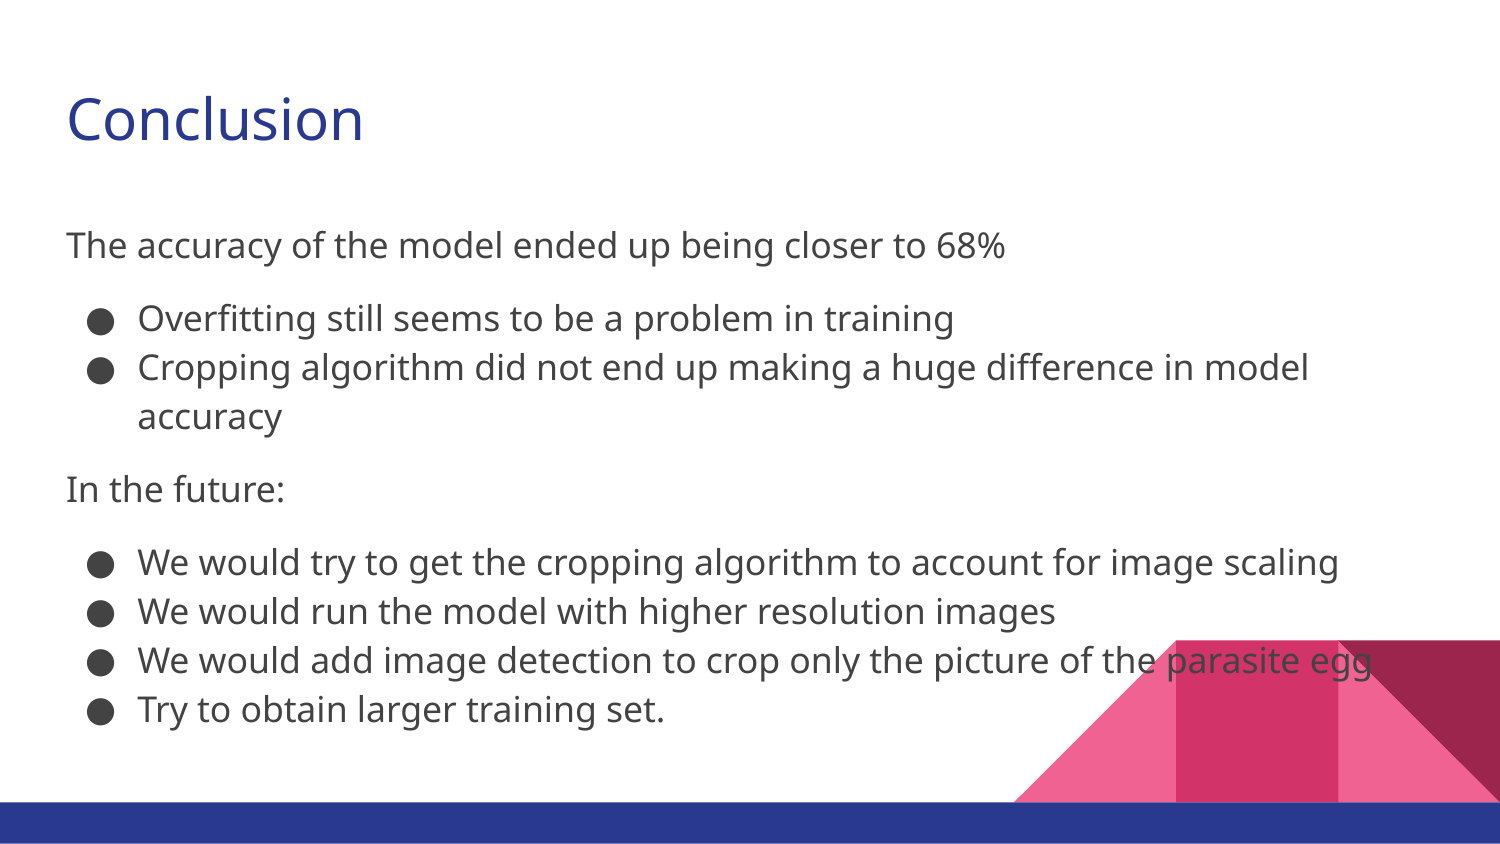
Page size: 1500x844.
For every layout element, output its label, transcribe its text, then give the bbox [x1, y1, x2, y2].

title Conclusion [51, 67, 1449, 167]
list The accuracy of the model ended up being closer to 68% Overfitting still seems to be a problem in training Cropping algorithm did not end up making a huge difference in model accuracy In the future: We would try to get the cropping algorithm to account for image scaling We would run the model with higher resolution images We would add image detection to crop only the picture of the parasite egg Try to obtain larger training set. [51, 201, 1449, 750]
